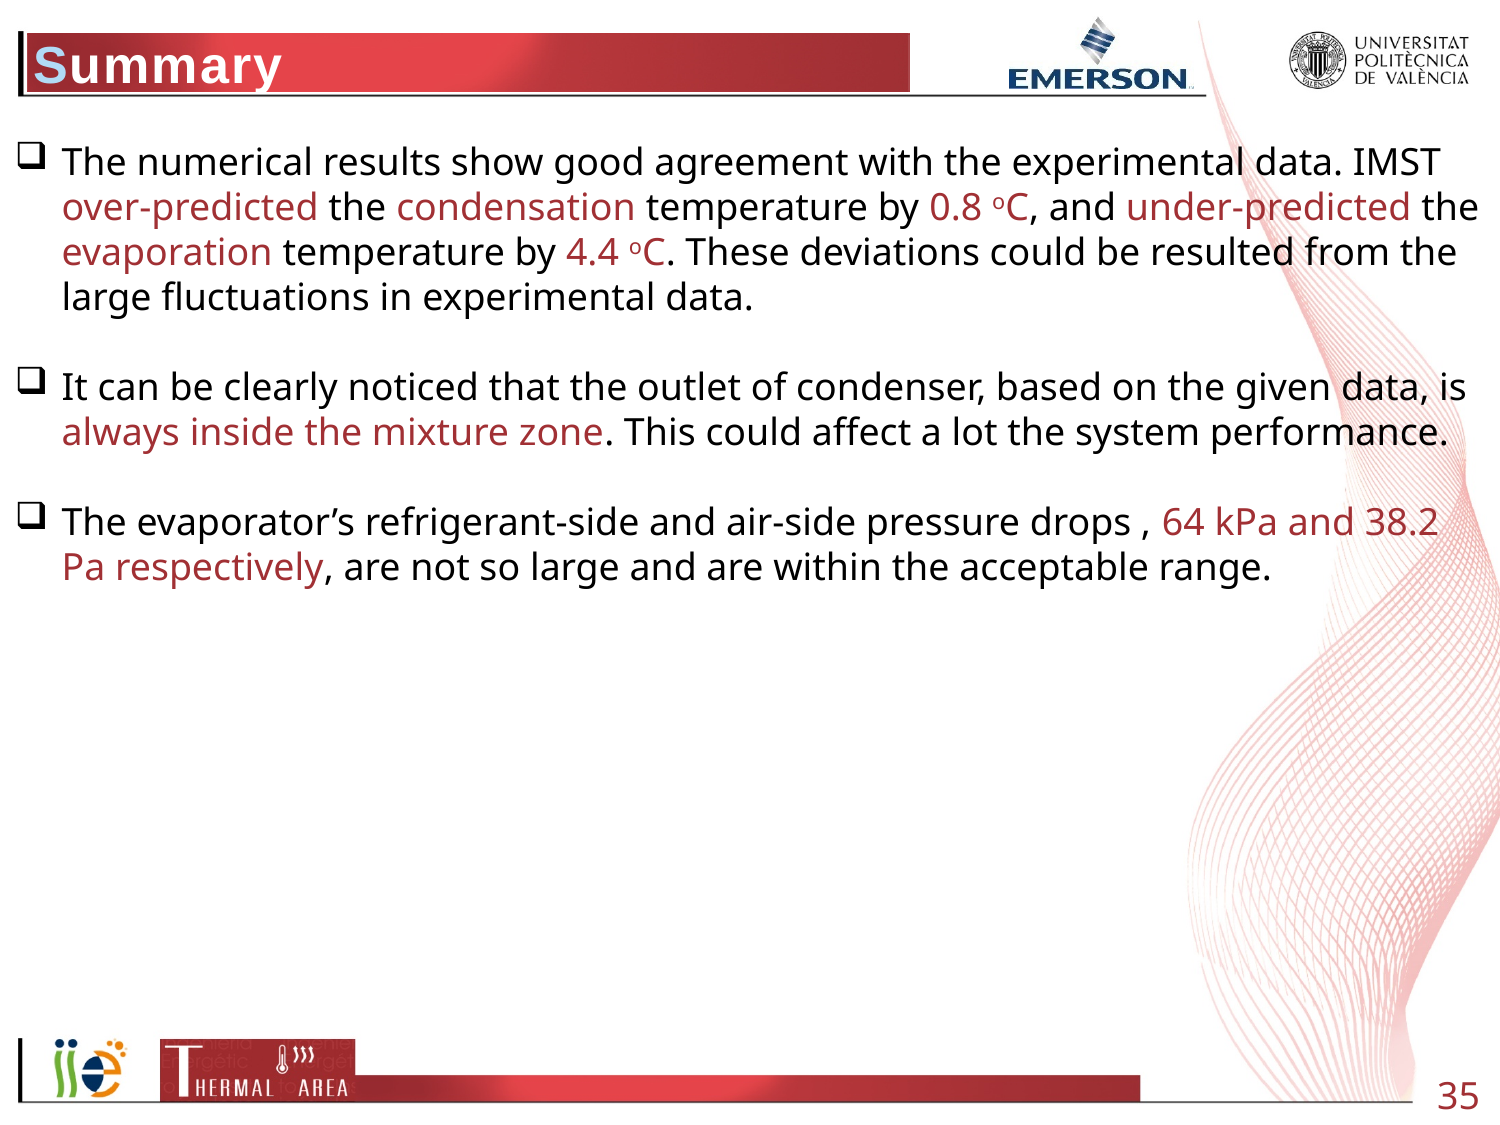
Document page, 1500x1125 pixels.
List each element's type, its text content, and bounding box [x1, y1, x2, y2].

text_box The numerical results show good agreement with the experimental data. IMST over-predicted the condensation temperature by 0.8 oC, and under-predicted the evaporation temperature by 4.4 oC. These deviations could be resulted from the large fluctuations in experimental data. It can be clearly noticed that the outlet of condenser, based on the given data, is always inside the mixture zone. This could affect a lot the system performance. The evaporator’s refrigerant-side and air-side pressure drops , 64 kPa and 38.2 Pa respectively, are not so large and are within the acceptable range. [0, 130, 1500, 596]
text_box Summary [18, 23, 803, 101]
picture [0, 596, 1500, 1125]
text_box 35 [1417, 1064, 1500, 1125]
picture [0, 0, 1500, 130]
